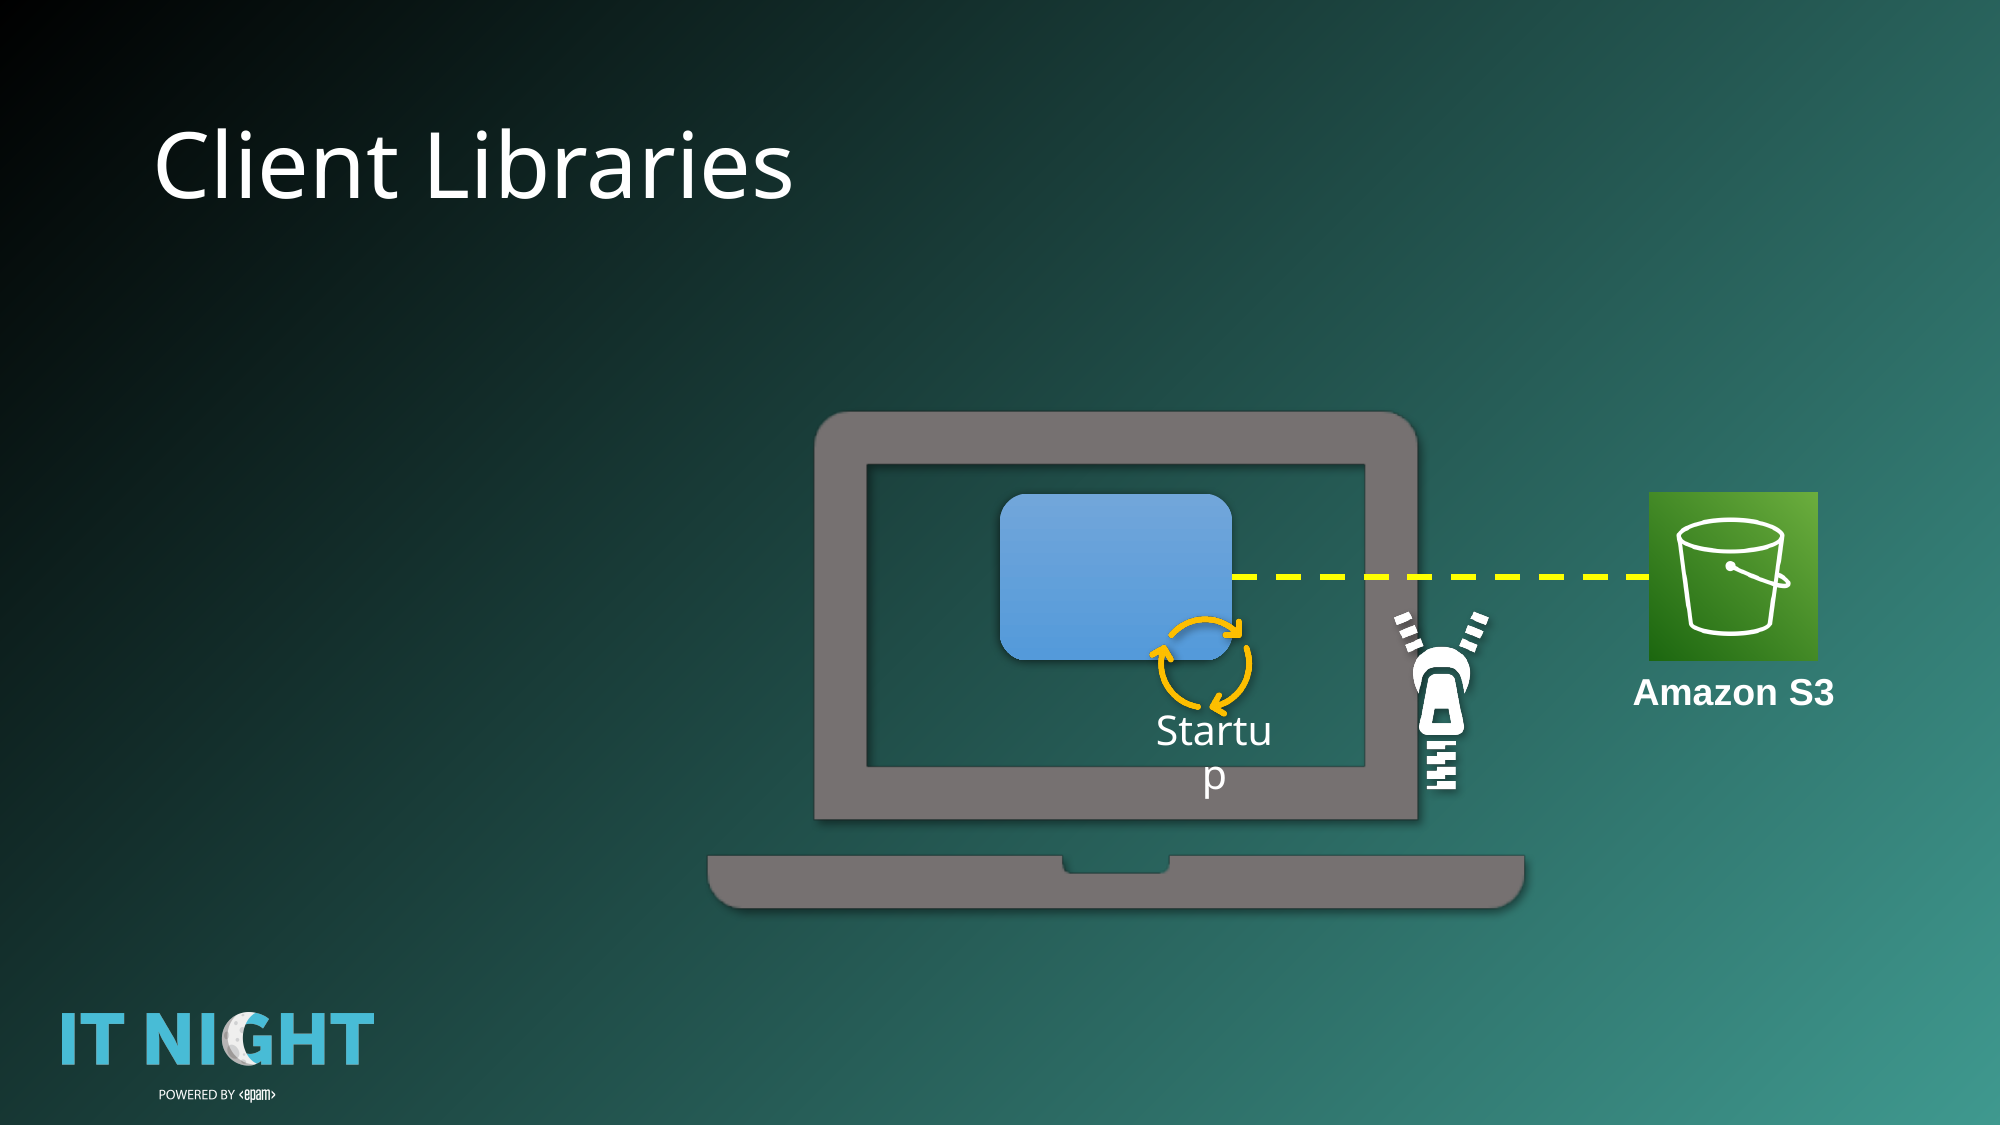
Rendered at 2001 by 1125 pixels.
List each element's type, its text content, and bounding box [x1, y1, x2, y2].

text_box Amazon S3 [1550, 660, 1981, 721]
picture [1649, 492, 1818, 661]
picture [62, 1012, 374, 1103]
title Client Libraries [137, 59, 1863, 278]
picture [689, 234, 1543, 1087]
